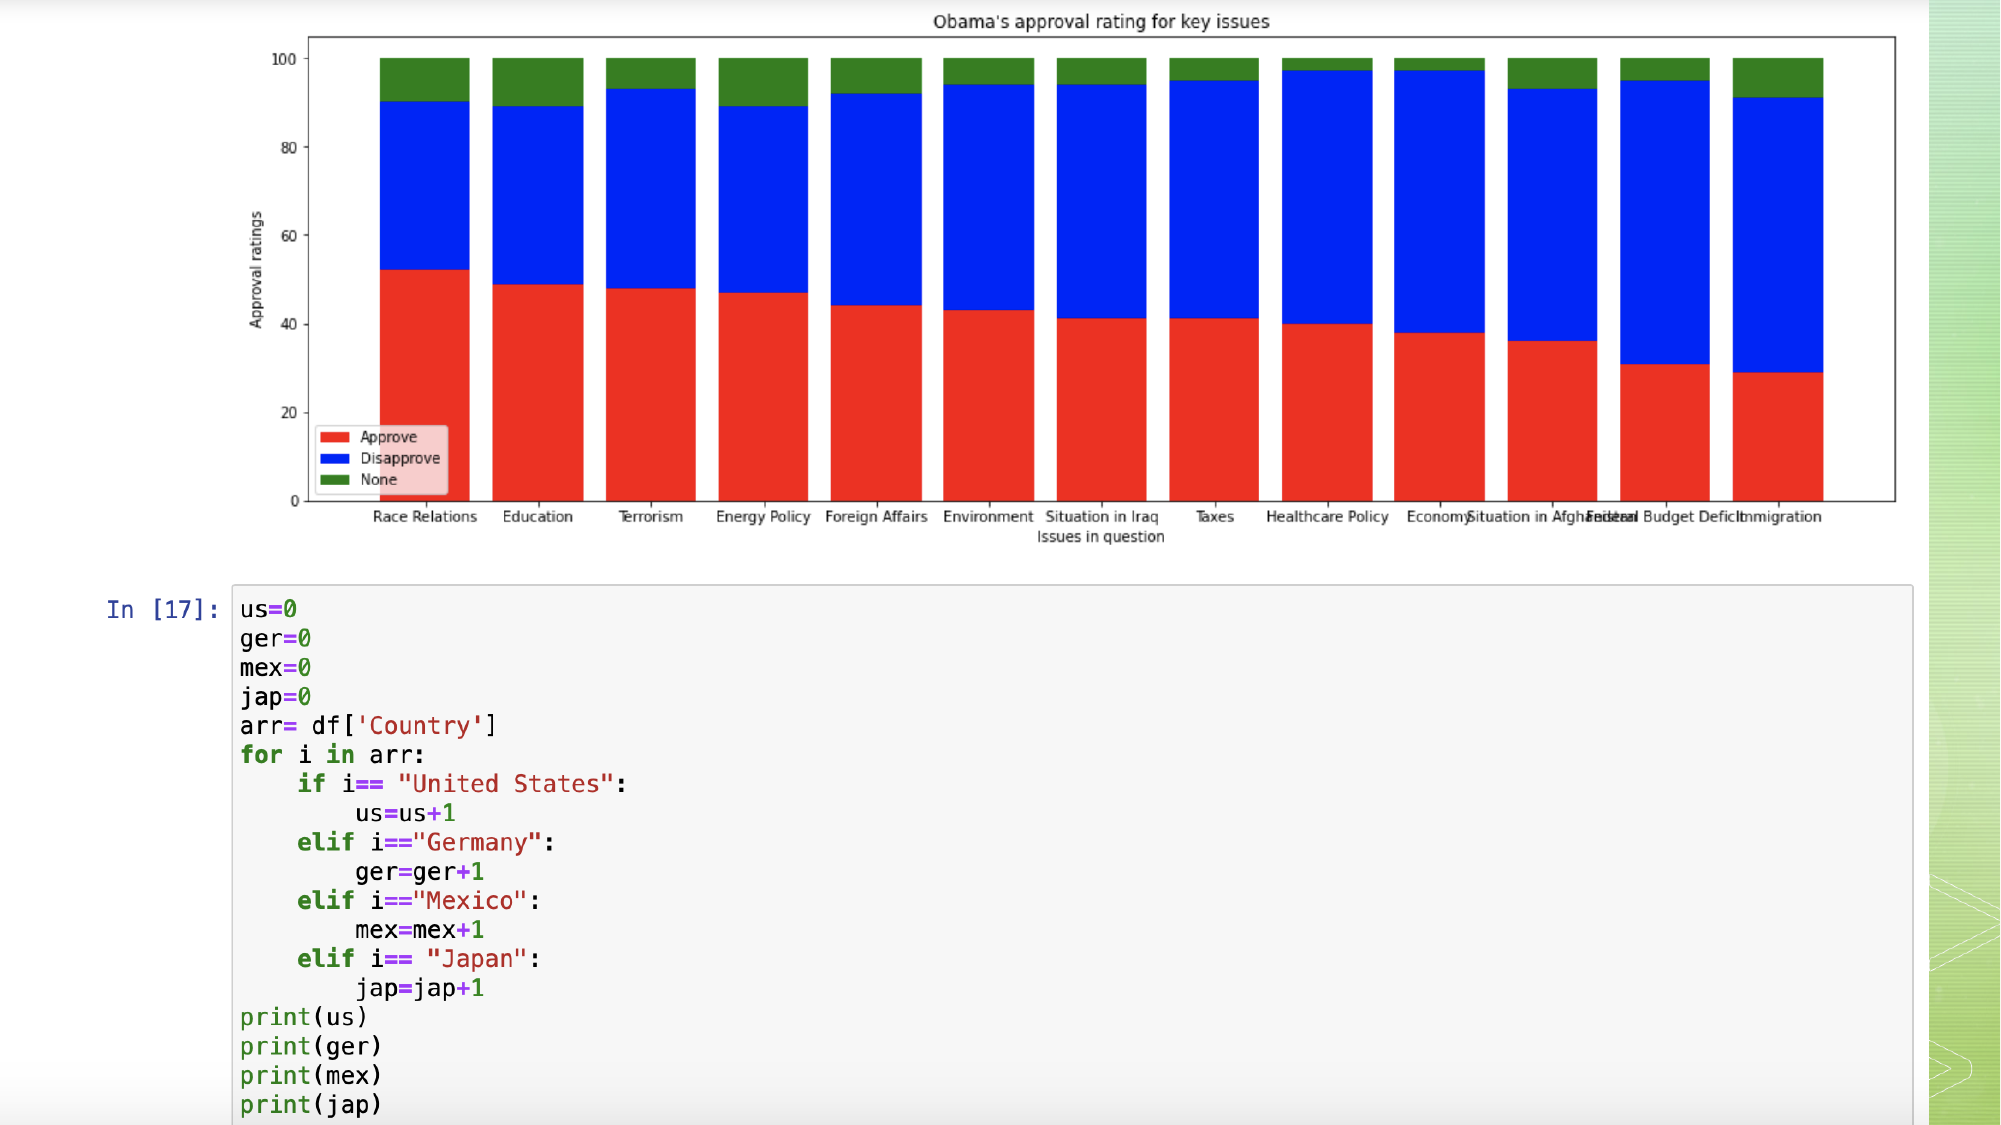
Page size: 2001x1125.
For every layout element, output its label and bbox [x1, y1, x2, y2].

list [0, 0, 1930, 1125]
picture [1930, 0, 2001, 1125]
